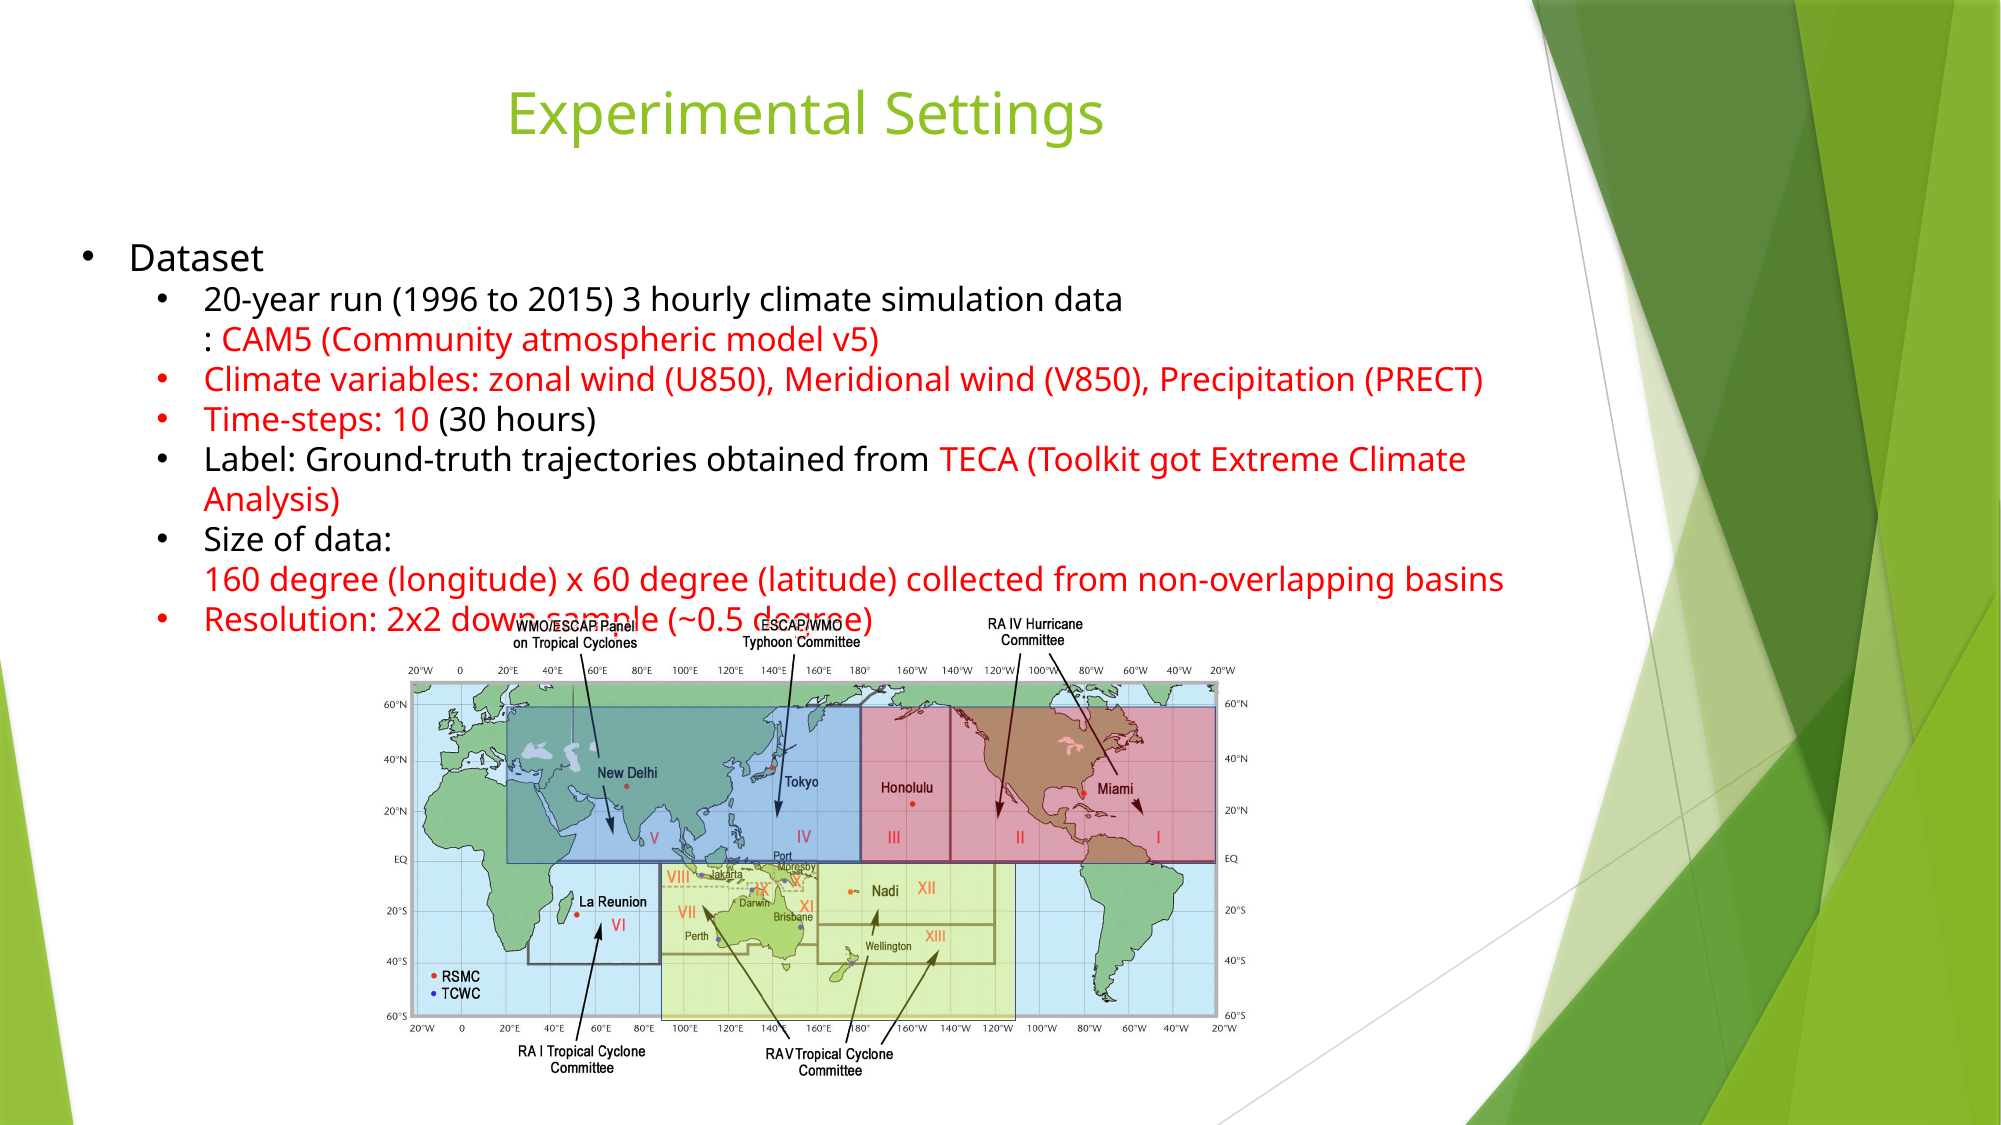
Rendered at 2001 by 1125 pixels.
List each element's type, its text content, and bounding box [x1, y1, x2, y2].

picture [382, 599, 1252, 1087]
text_box Dataset 20-year run (1996 to 2015) 3 hourly climate simulation data : CAM5 (Community atmospheric model v5) Climate variables: zonal wind (U850), Meridional wind (V850), Precipitation (PRECT) Time-steps: 10 (30 hours) Label: Ground-truth trajectories obtained from TECA (Toolkit got Extreme Climate Analysis) Size of data: 160 degree (longitude) x 60 degree (latitude) collected from non-overlapping basins Resolution: 2x2 down sample (~0.5 degree) [66, 226, 1567, 646]
title Experimental Settings [52, 68, 1559, 187]
